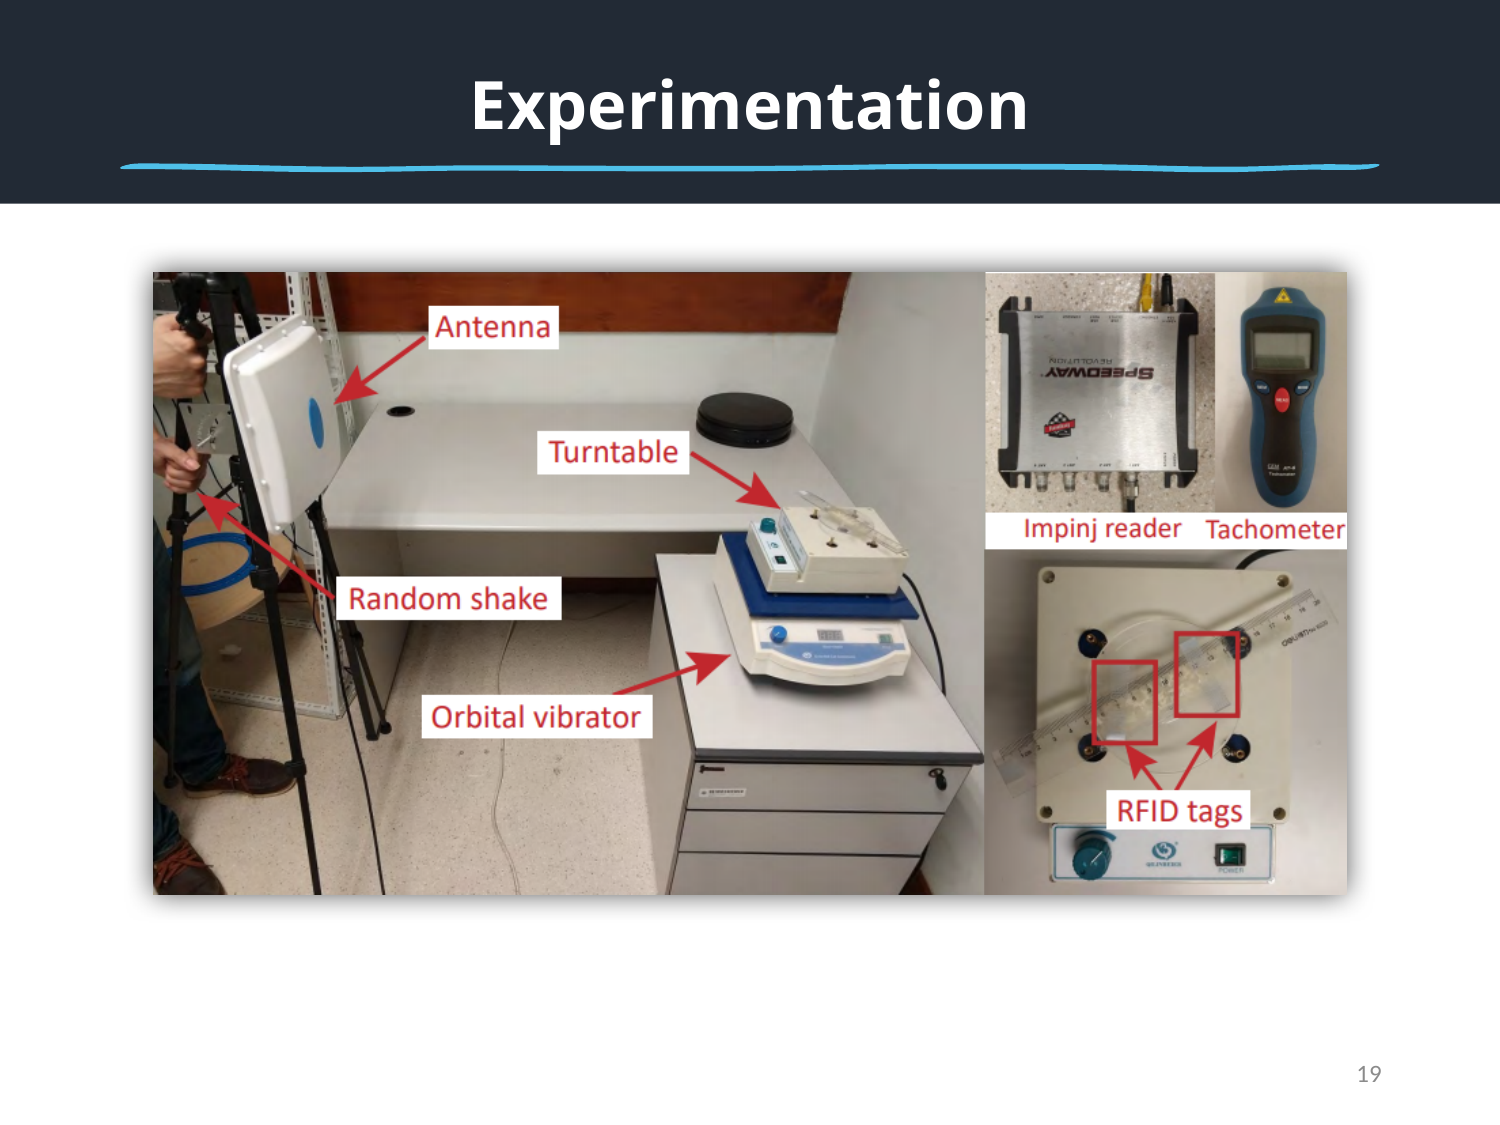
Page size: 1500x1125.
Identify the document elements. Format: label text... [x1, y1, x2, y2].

picture [153, 272, 1348, 896]
title Experimentation [120, 41, 1380, 165]
text_box [0, 0, 1500, 206]
slide_number 19 [1059, 1042, 1397, 1103]
text_box [120, 163, 1380, 173]
